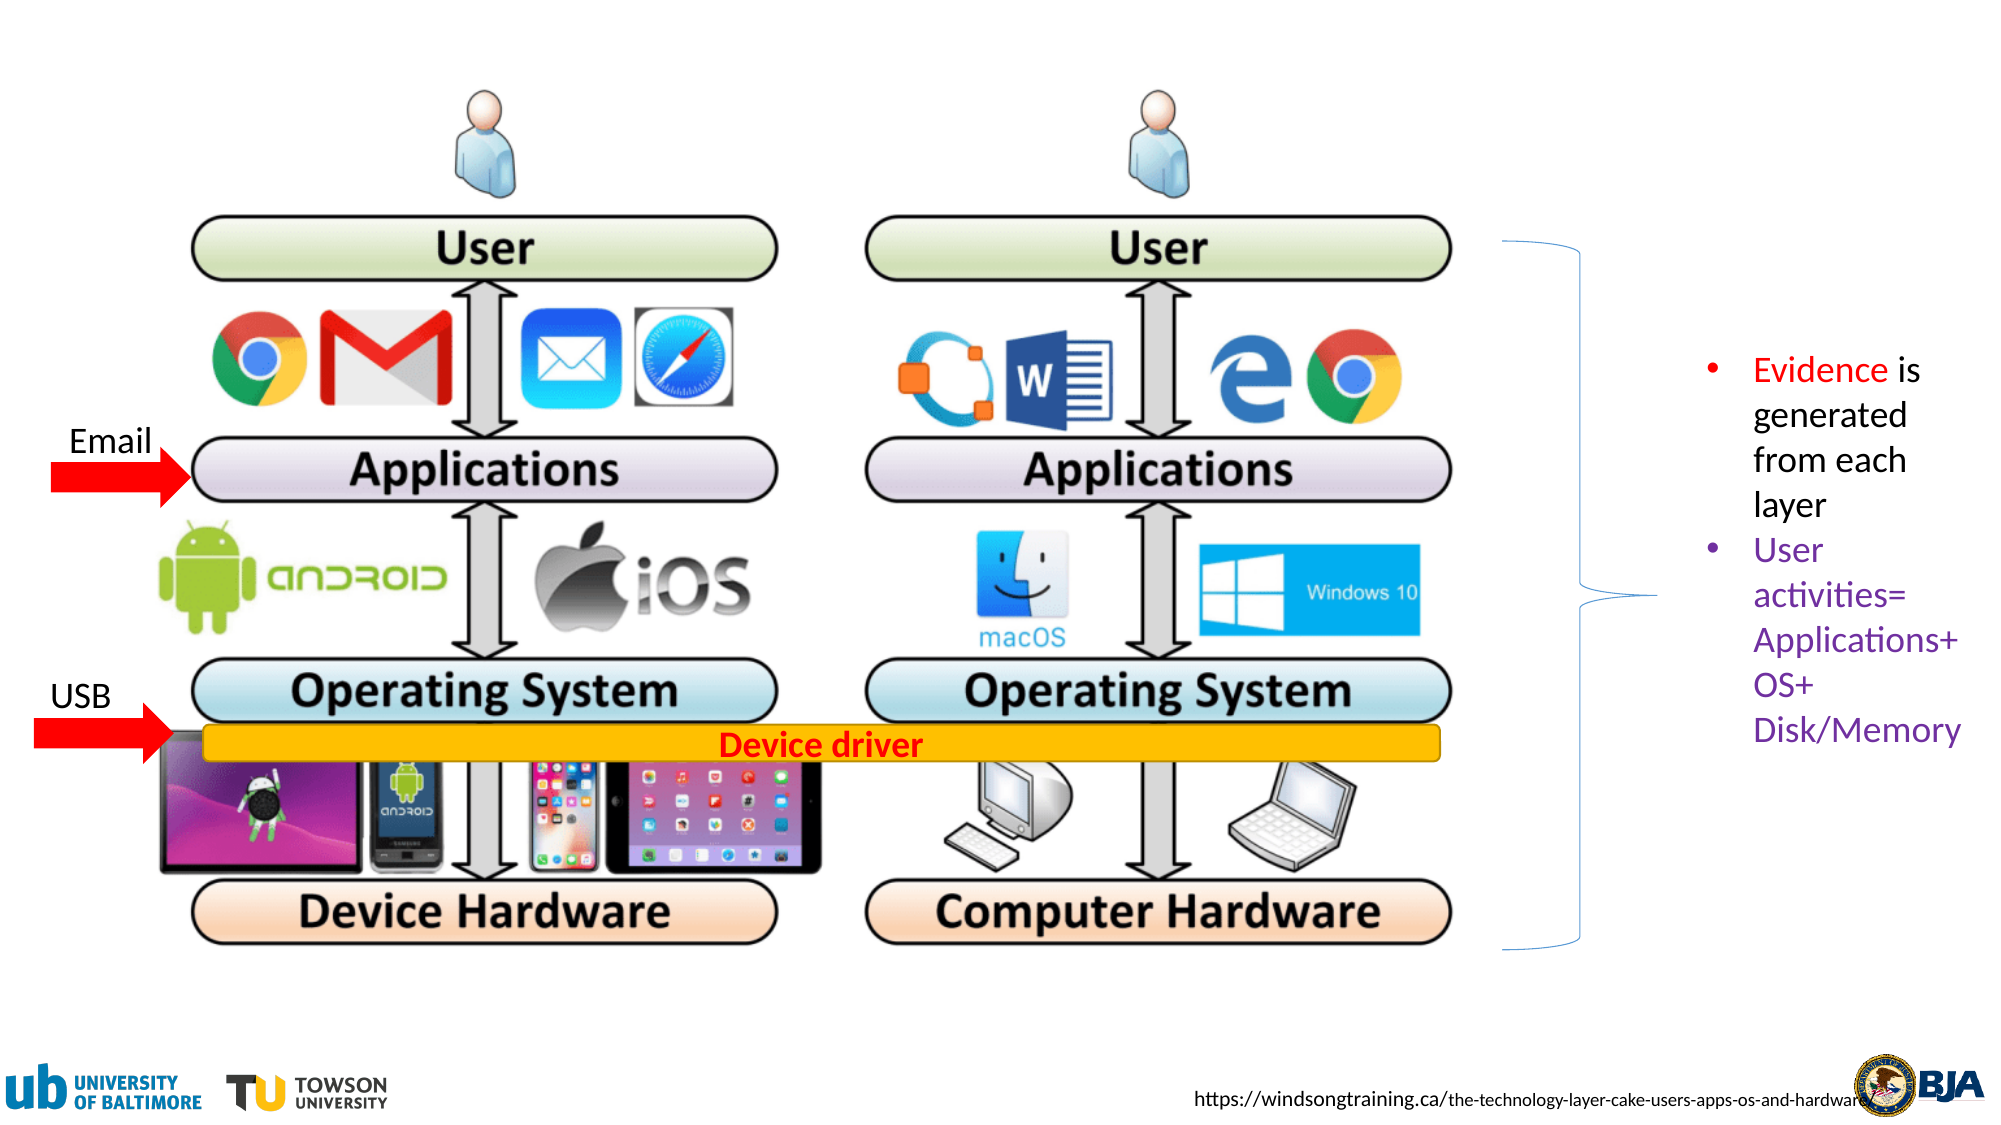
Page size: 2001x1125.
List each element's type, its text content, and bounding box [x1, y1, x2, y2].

text_box [50, 462, 138, 493]
text_box [1502, 240, 1658, 951]
text_box USB [35, 663, 127, 724]
text_box Evidence is generated from each layer User activities= Applications+ OS+ Disk/Memory [1691, 337, 2000, 758]
picture [0, 1031, 407, 1125]
text_box Email [54, 408, 138, 469]
picture [138, 73, 1468, 962]
text_box [33, 718, 138, 749]
text_box https://windsongtraining.ca/the-technology-layer-cake-users-apps-os-and-hardware/ [1179, 1077, 2000, 1119]
picture [1854, 1054, 1986, 1077]
